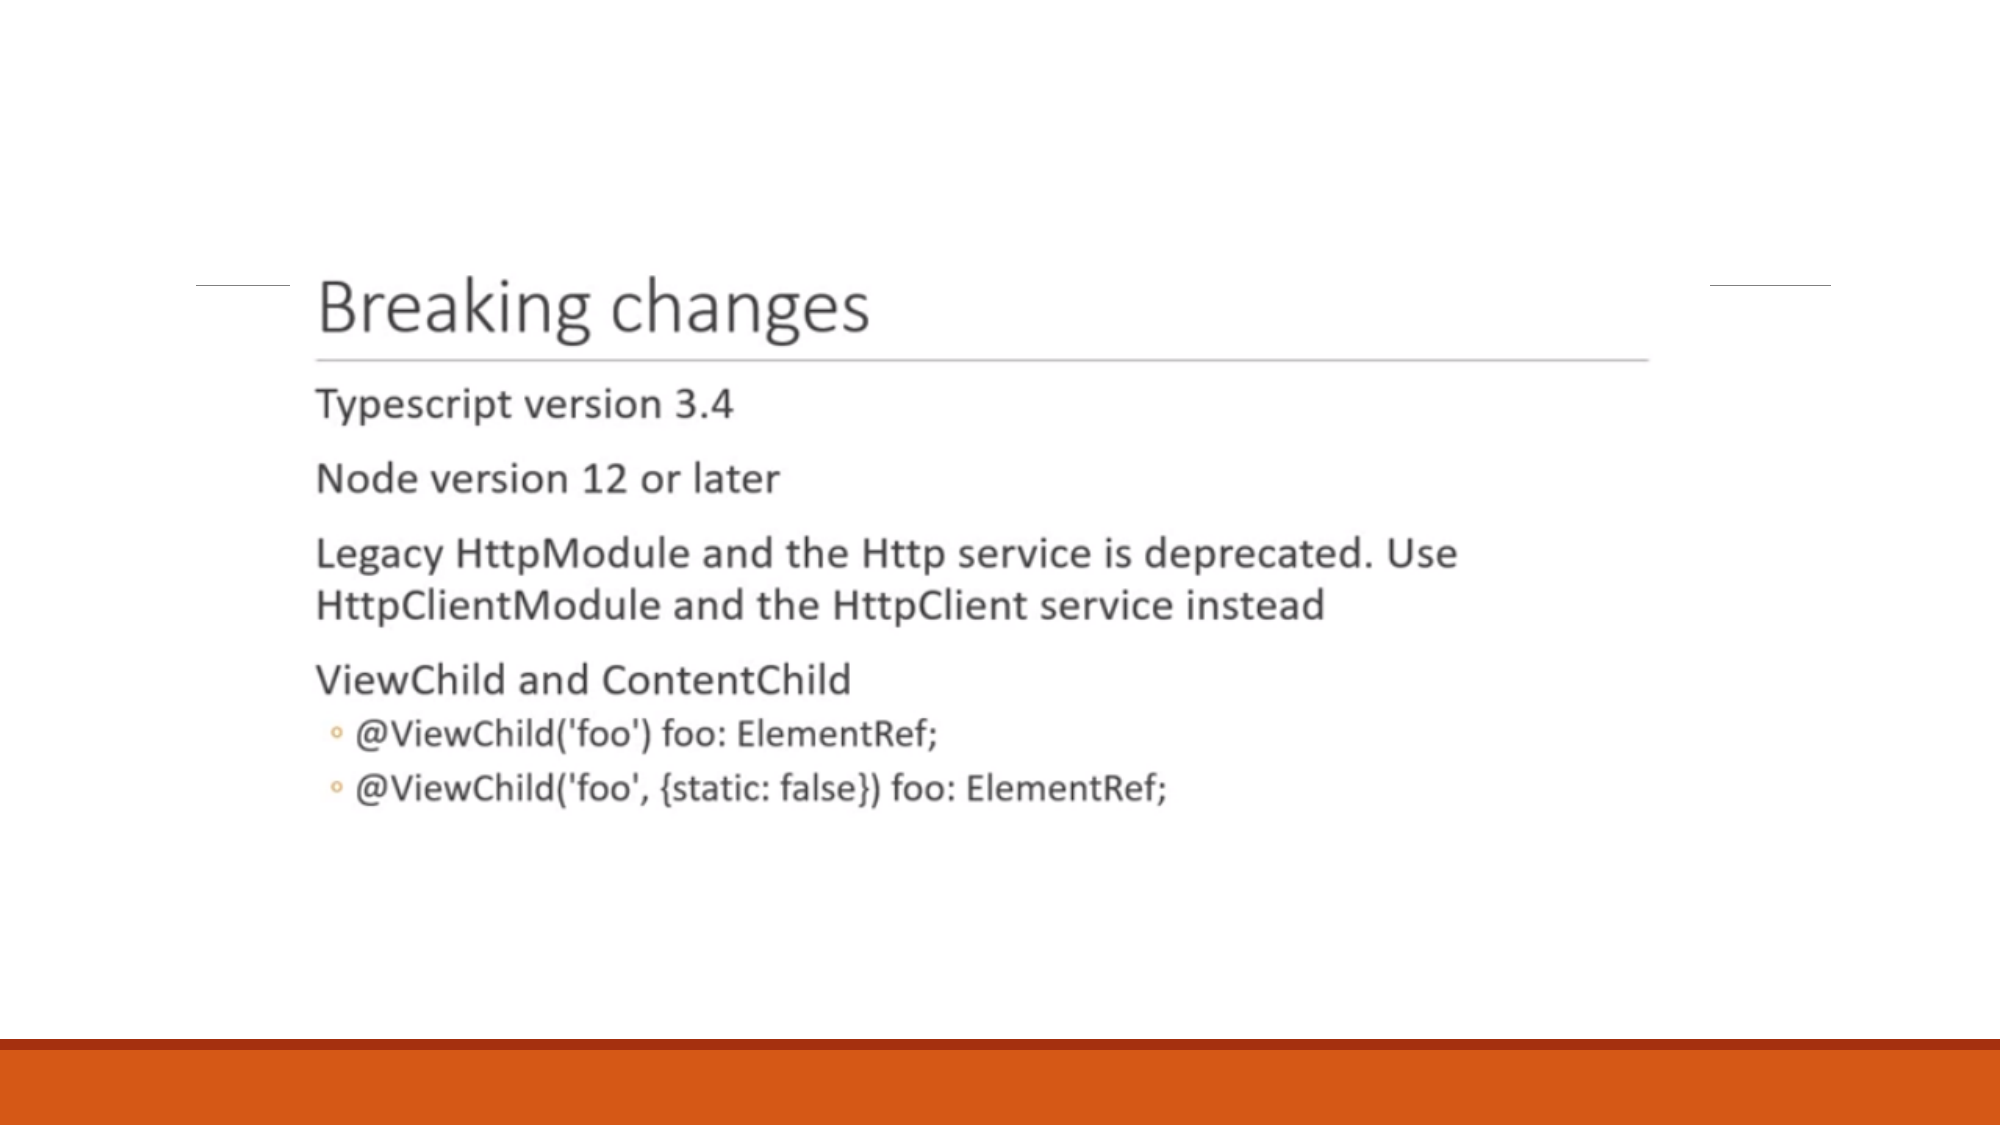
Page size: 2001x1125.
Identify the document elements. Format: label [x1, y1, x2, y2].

picture [290, 224, 1710, 901]
